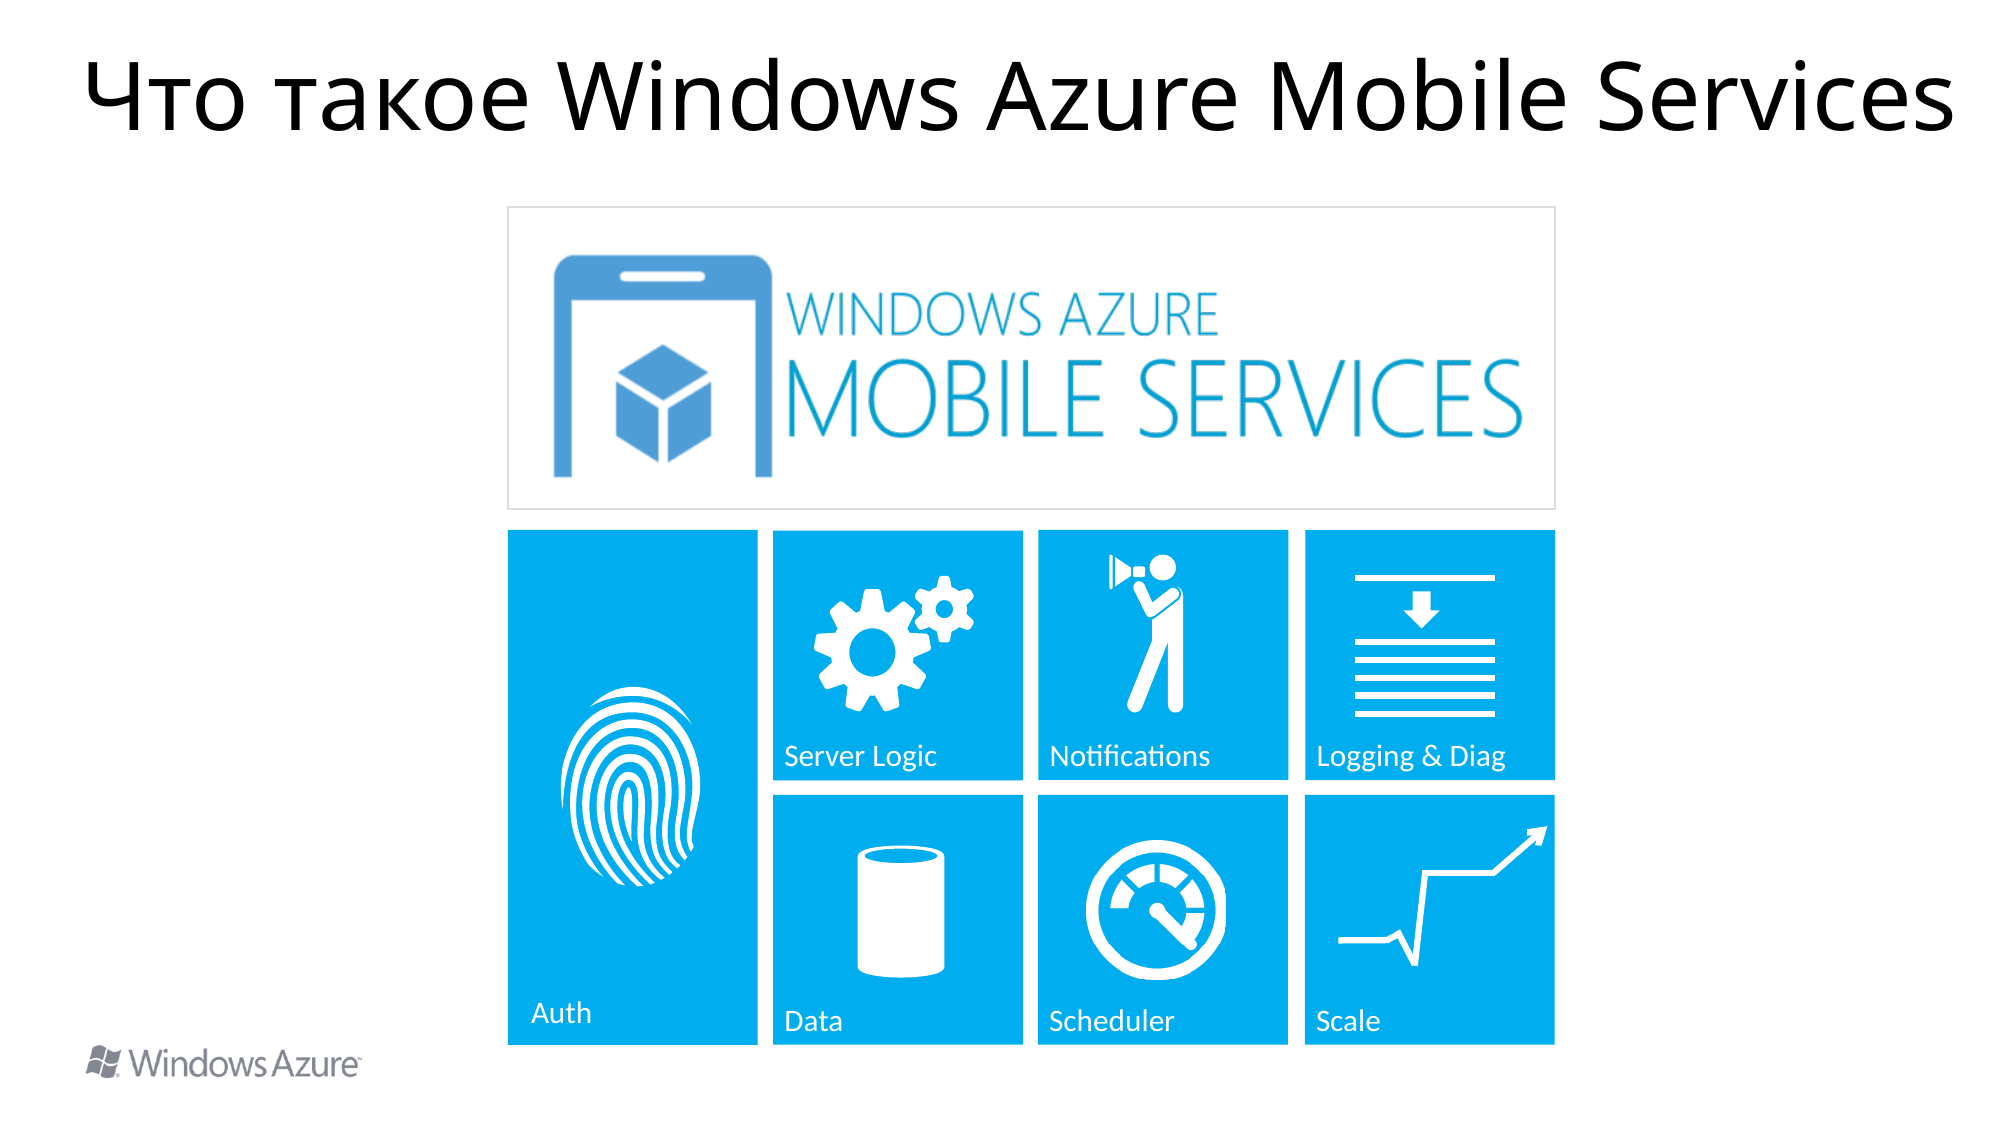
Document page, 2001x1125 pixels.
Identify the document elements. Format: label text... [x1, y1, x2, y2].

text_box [1109, 554, 1184, 713]
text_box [1304, 794, 1555, 1045]
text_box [1037, 794, 1288, 1045]
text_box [1305, 530, 1556, 781]
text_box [507, 529, 758, 1045]
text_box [507, 207, 1599, 527]
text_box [773, 530, 1024, 781]
title Что такое Windows Azure Mobile Services [65, 37, 1981, 162]
text_box Notifications [1038, 529, 1289, 780]
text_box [773, 794, 1024, 1045]
